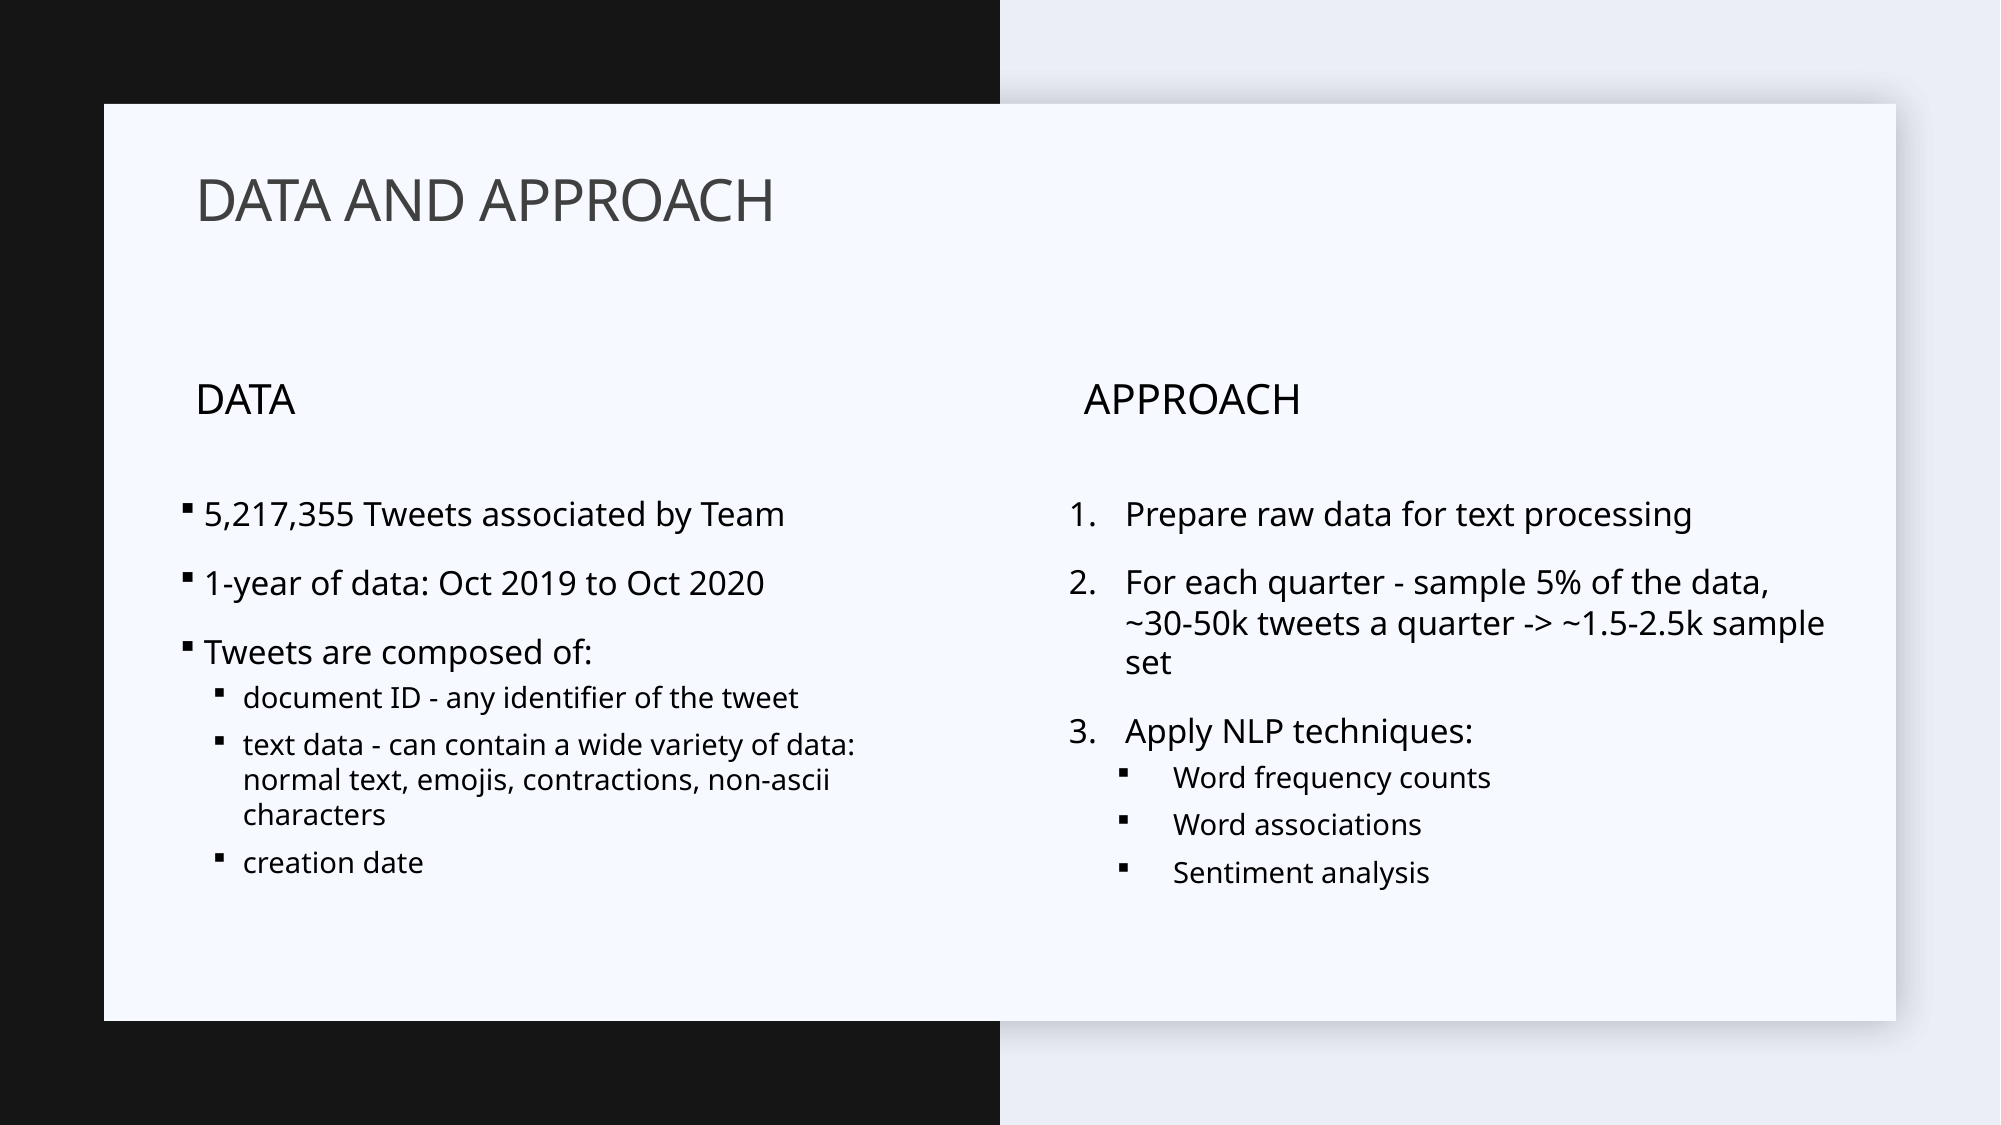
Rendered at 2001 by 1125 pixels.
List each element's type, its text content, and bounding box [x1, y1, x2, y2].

list 5,217,355 Tweets associated by Team 1-year of data: Oct 2019 to Oct 2020 Tweets are composed of: document ID - any identifier of the tweet text data - can contain a wide variety of data: normal text, emojis, contractions, non-ascii characters creation date [180, 485, 942, 963]
list Data [180, 337, 942, 459]
list Approach [1068, 337, 1830, 459]
title Data and Approach [180, 154, 1830, 251]
list Prepare raw data for text processing For each quarter - sample 5% of the data, ~30-50k tweets a quarter -> ~1.5-2.5k sample set Apply NLP techniques: Word frequency counts Word associations Sentiment analysis [1068, 485, 1830, 963]
